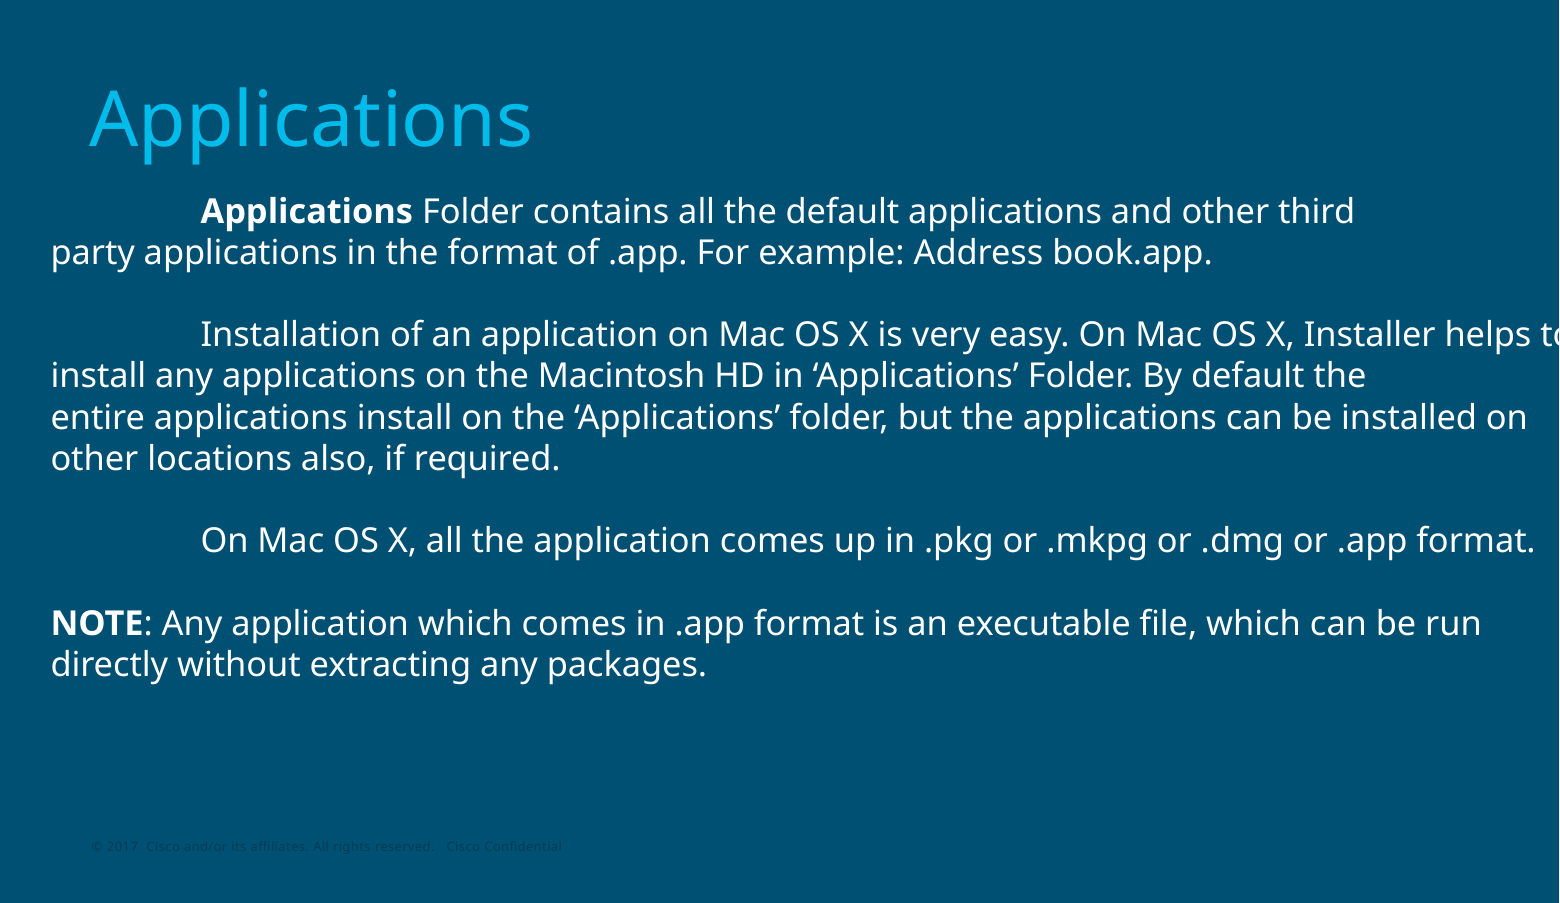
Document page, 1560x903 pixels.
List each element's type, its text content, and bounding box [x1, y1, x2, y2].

text_box Applications Folder contains all the default applications and other third party applications in the format of .app. For example: Address book.app. Installation of an application on Mac OS X is very easy. On Mac OS X, Installer helps to install any applications on the Macintosh HD in ‘Applications’ Folder. By default the entire applications install on the ‘Applications’ folder, but the applications can be installed on other locations also, if required. On Mac OS X, all the application comes up in .pkg or .mkpg or .dmg or .app format. NOTE: Any application which comes in .app format is an executable file, which can be run directly without extracting any packages. [35, 181, 1560, 732]
title Applications [74, 59, 1498, 181]
